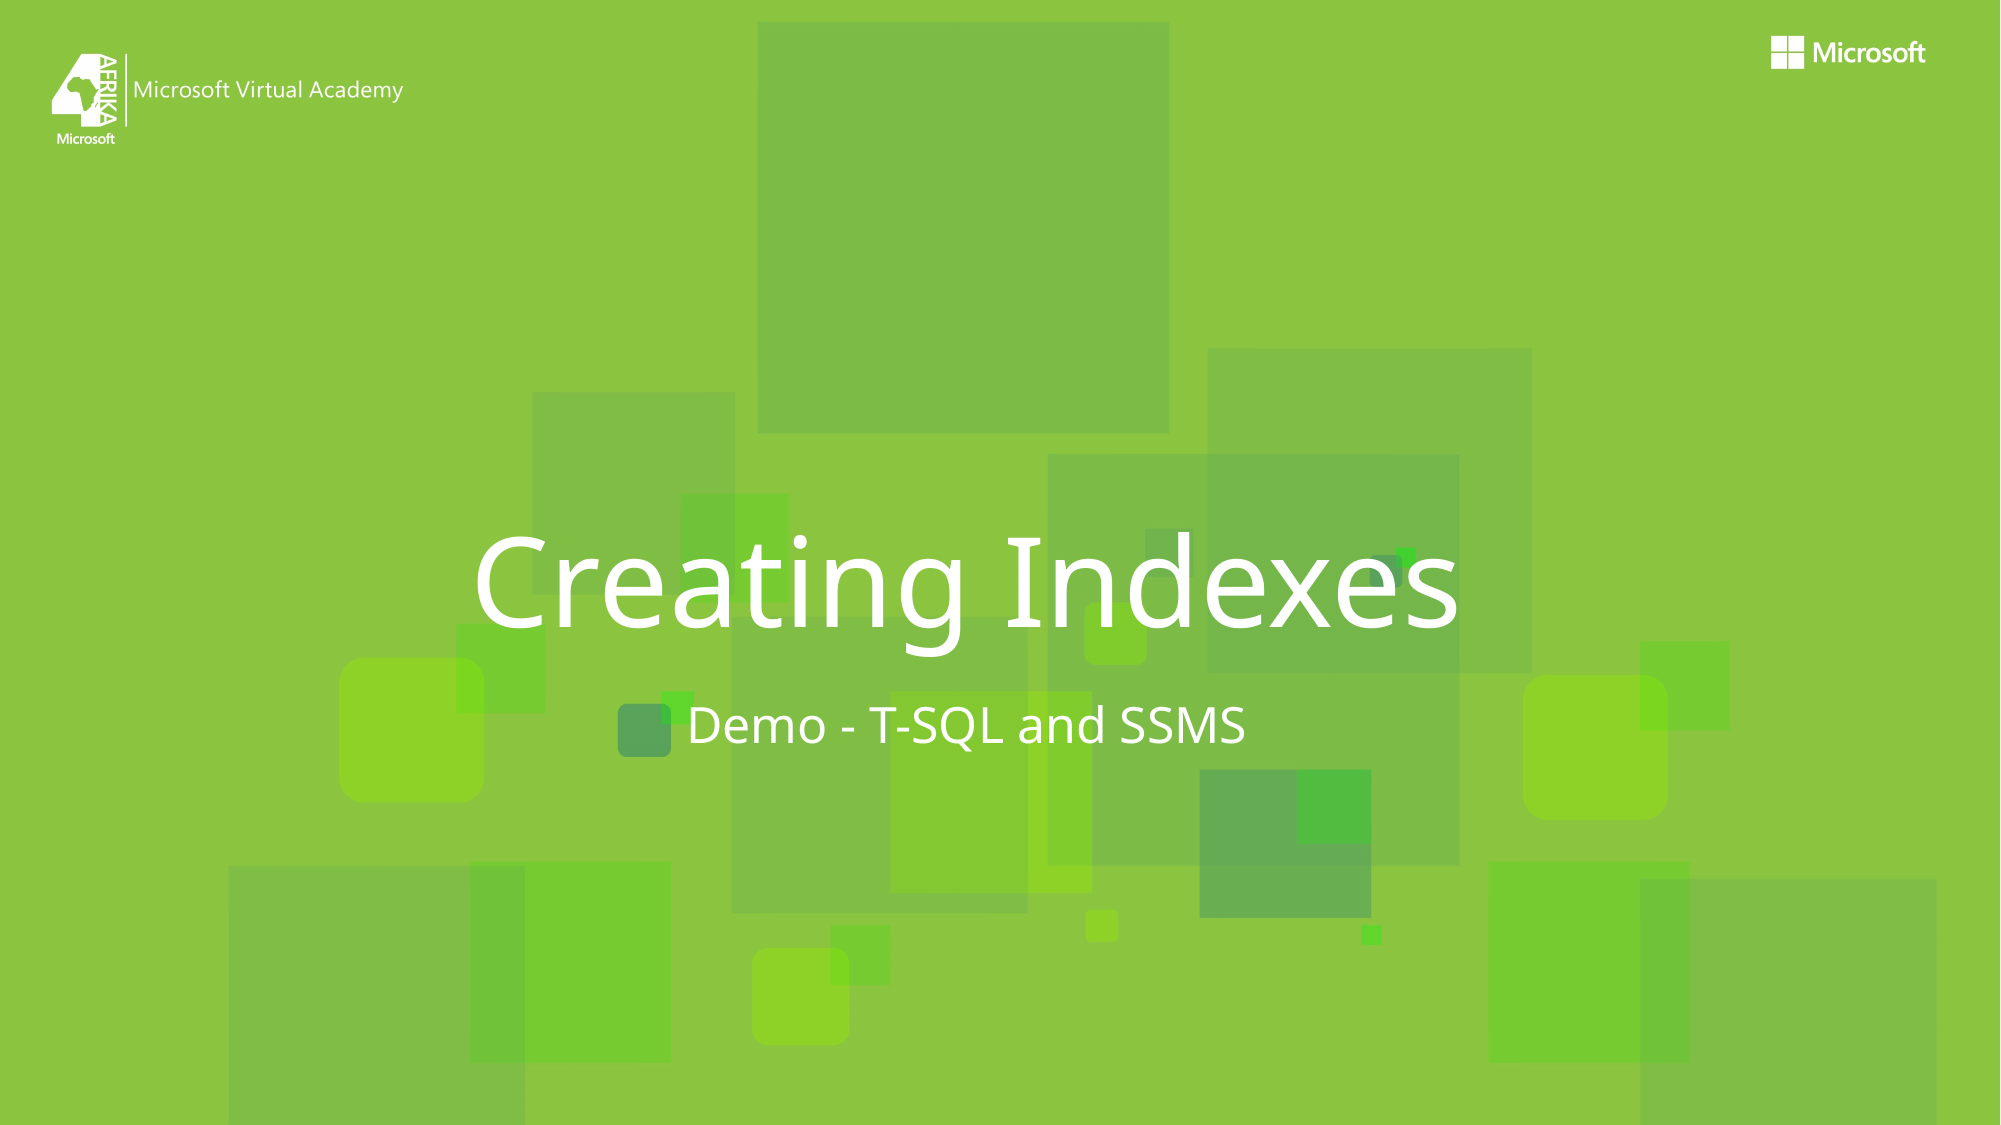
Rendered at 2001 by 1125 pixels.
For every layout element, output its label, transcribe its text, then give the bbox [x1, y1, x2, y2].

title Creating Indexes [216, 278, 1717, 670]
subtitle Demo - T-SQL and SSMS [216, 685, 1717, 906]
picture [0, 0, 2001, 1125]
